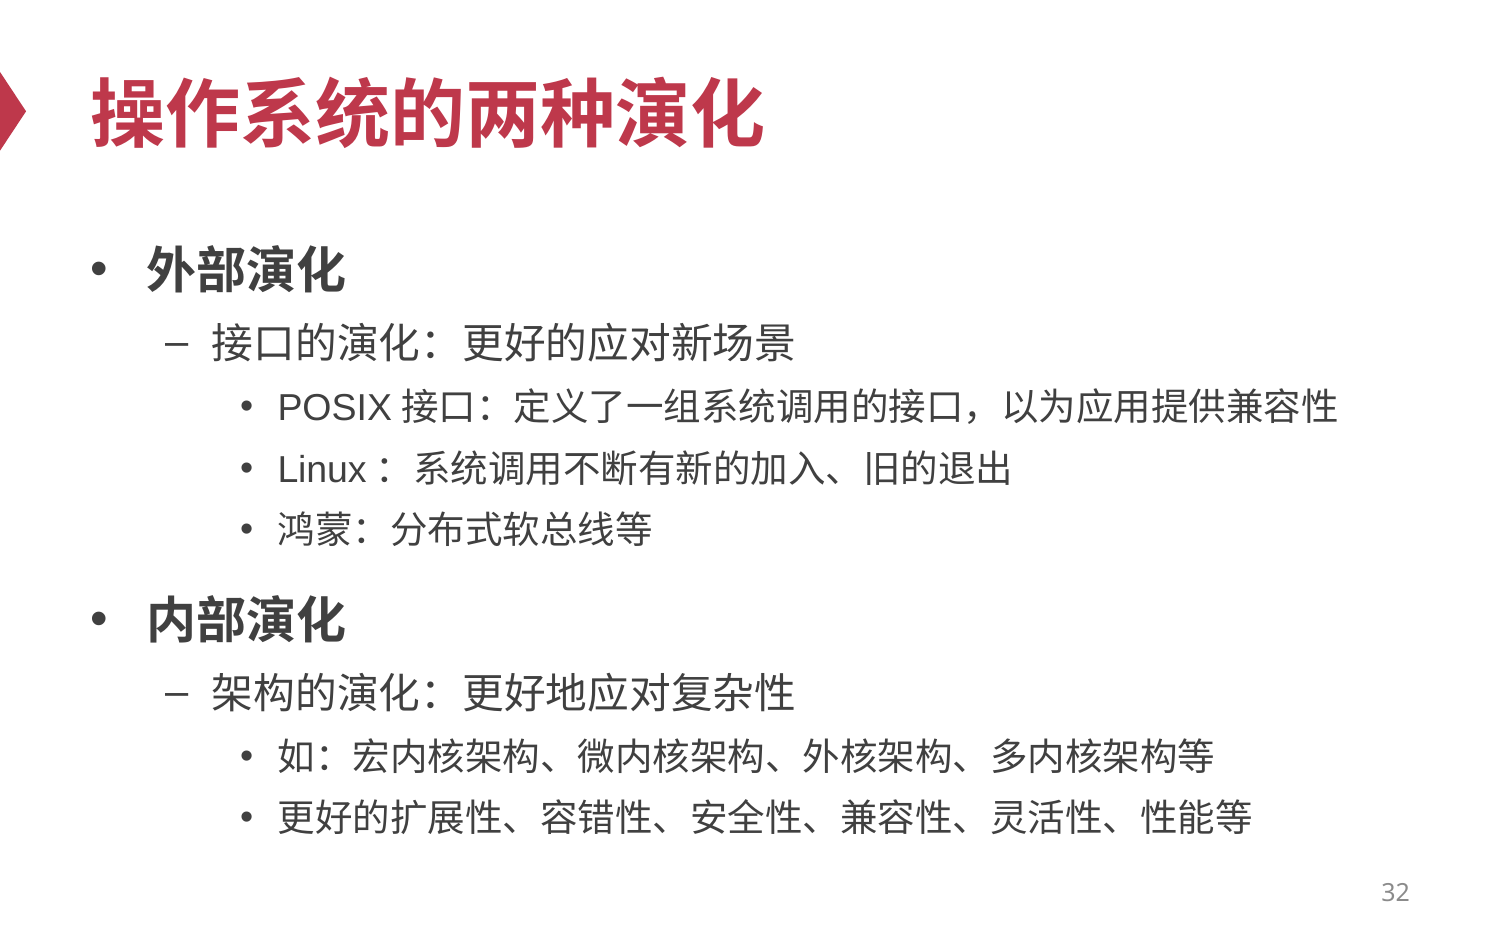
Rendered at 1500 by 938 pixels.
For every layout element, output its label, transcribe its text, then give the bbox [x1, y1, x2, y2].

title 操作系统的两种演化 [75, 37, 1425, 186]
slide_number 32 [1074, 868, 1425, 919]
list 外部演化 接口的演化：更好的应对新场景 POSIX接口：定义了一组系统调用的接口，以为应用提供兼容性 Linux：系统调用不断有新的加入、旧的退出 鸿蒙：分布式软总线等 内部演化 架构的演化：更好地应对复杂性 如：宏内核架构、微内核架构、外核架构、多内核架构等 更好的扩展性、容错性、安全性、兼容性、灵活性、性能等 [75, 218, 1425, 883]
